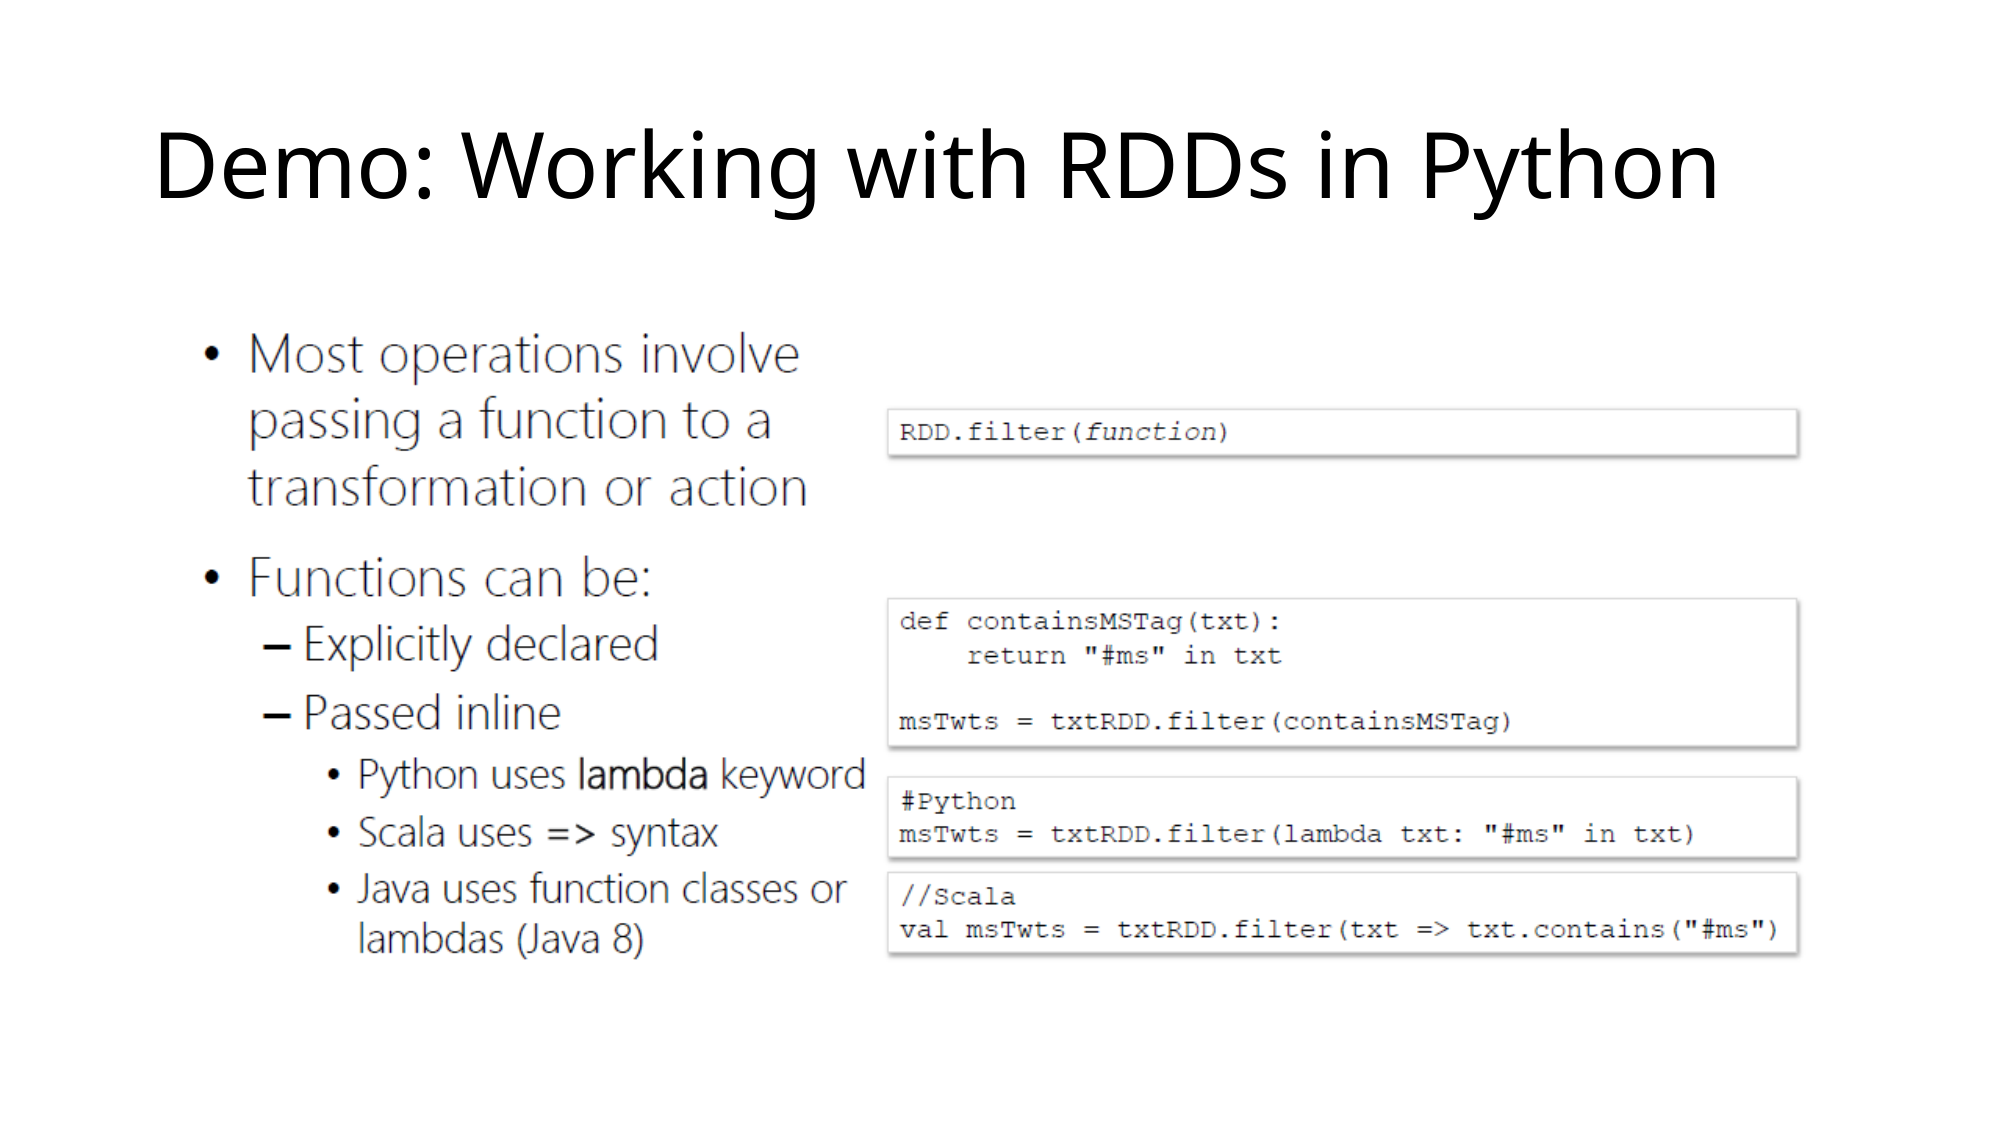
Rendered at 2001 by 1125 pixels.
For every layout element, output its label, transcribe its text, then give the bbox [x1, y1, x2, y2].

title Demo: Working with RDDs in Python [137, 59, 1863, 278]
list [182, 304, 1818, 1008]
